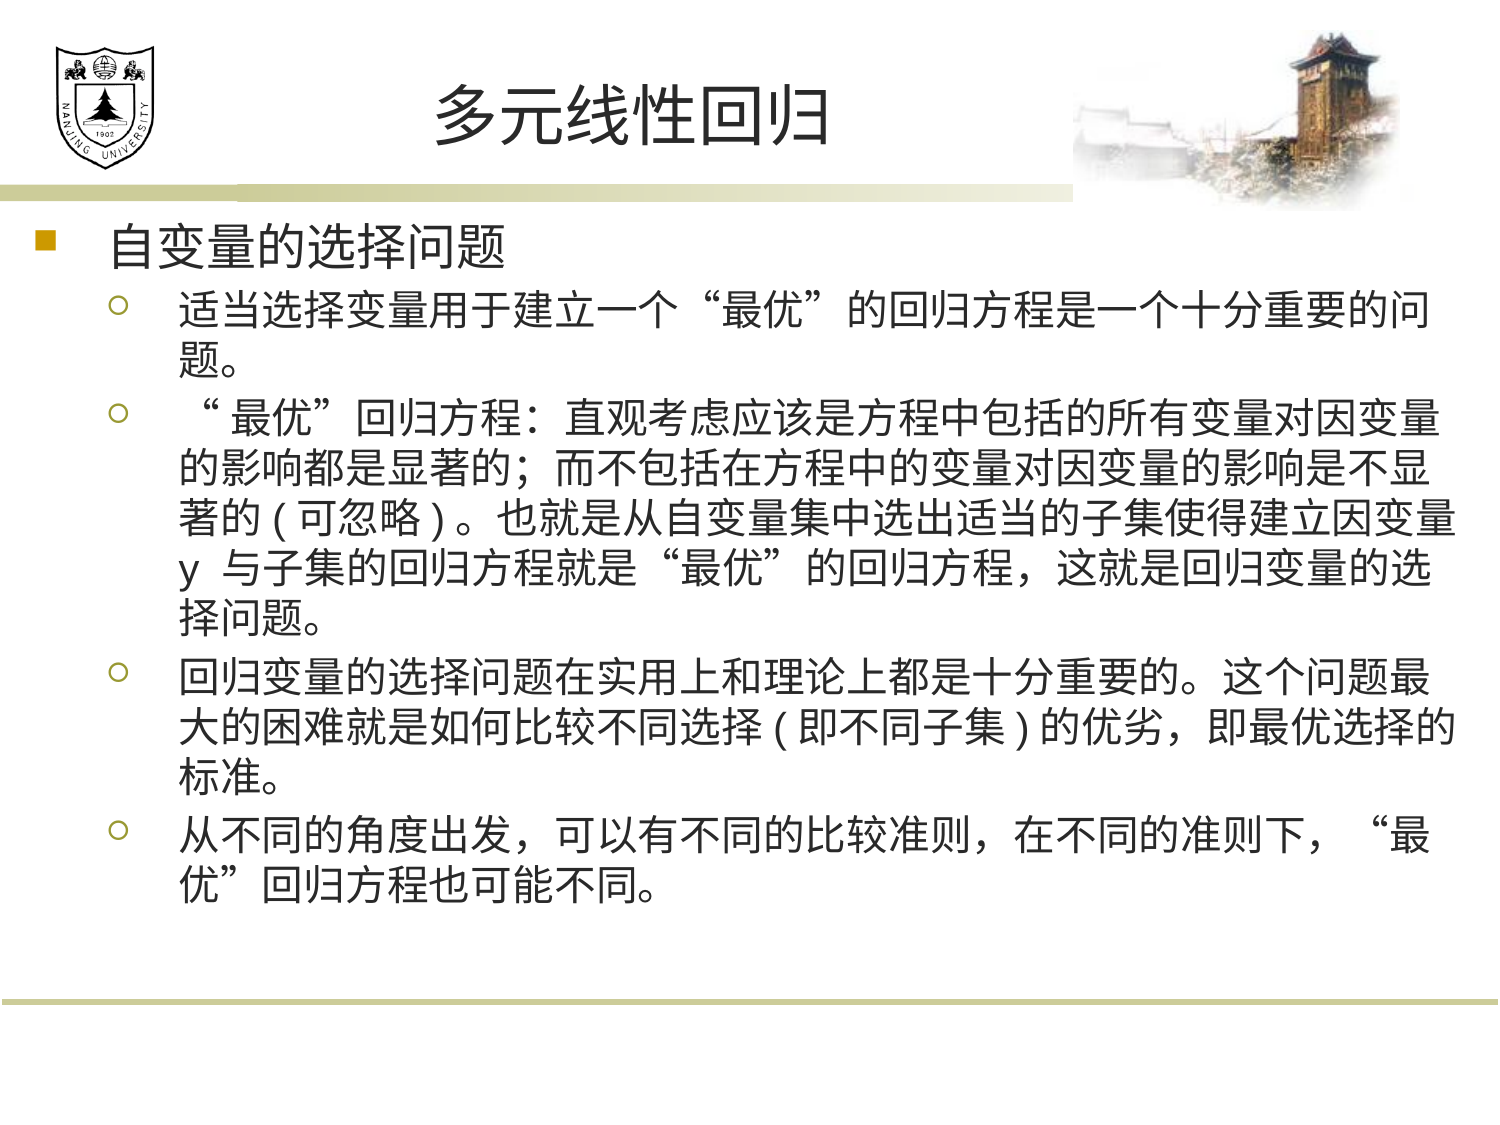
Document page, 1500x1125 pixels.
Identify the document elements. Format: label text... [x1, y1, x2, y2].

picture [1073, 30, 1400, 208]
picture [2, 999, 1498, 1005]
list 自变量的选择问题 适当选择变量用于建立一个“最优”的回归方程是一个十分重要的问题。 “最优”回归方程：直观考虑应该是方程中包括的所有变量对因变量的影响都是显著的；而不包括在方程中的变量对因变量的影响是不显著的(可忽略)。也就是从自变量集中选出适当的子集使得建立因变量 y 与子集的回归方程就是“最优”的回归方程，这就是回归变量的选择问题。 回归变量的选择问题在实用上和理论上都是十分重要的。这个问题最大的困难就是如何比较不同选择(即不同子集)的优劣，即最优选择的标准。 从不同的角度出发，可以有不同的比较准则，在不同的准则下，“最优”回归方程也可能不同。 [17, 208, 1483, 964]
picture [50, 42, 160, 173]
title 多元线性回归 [171, 66, 1093, 161]
